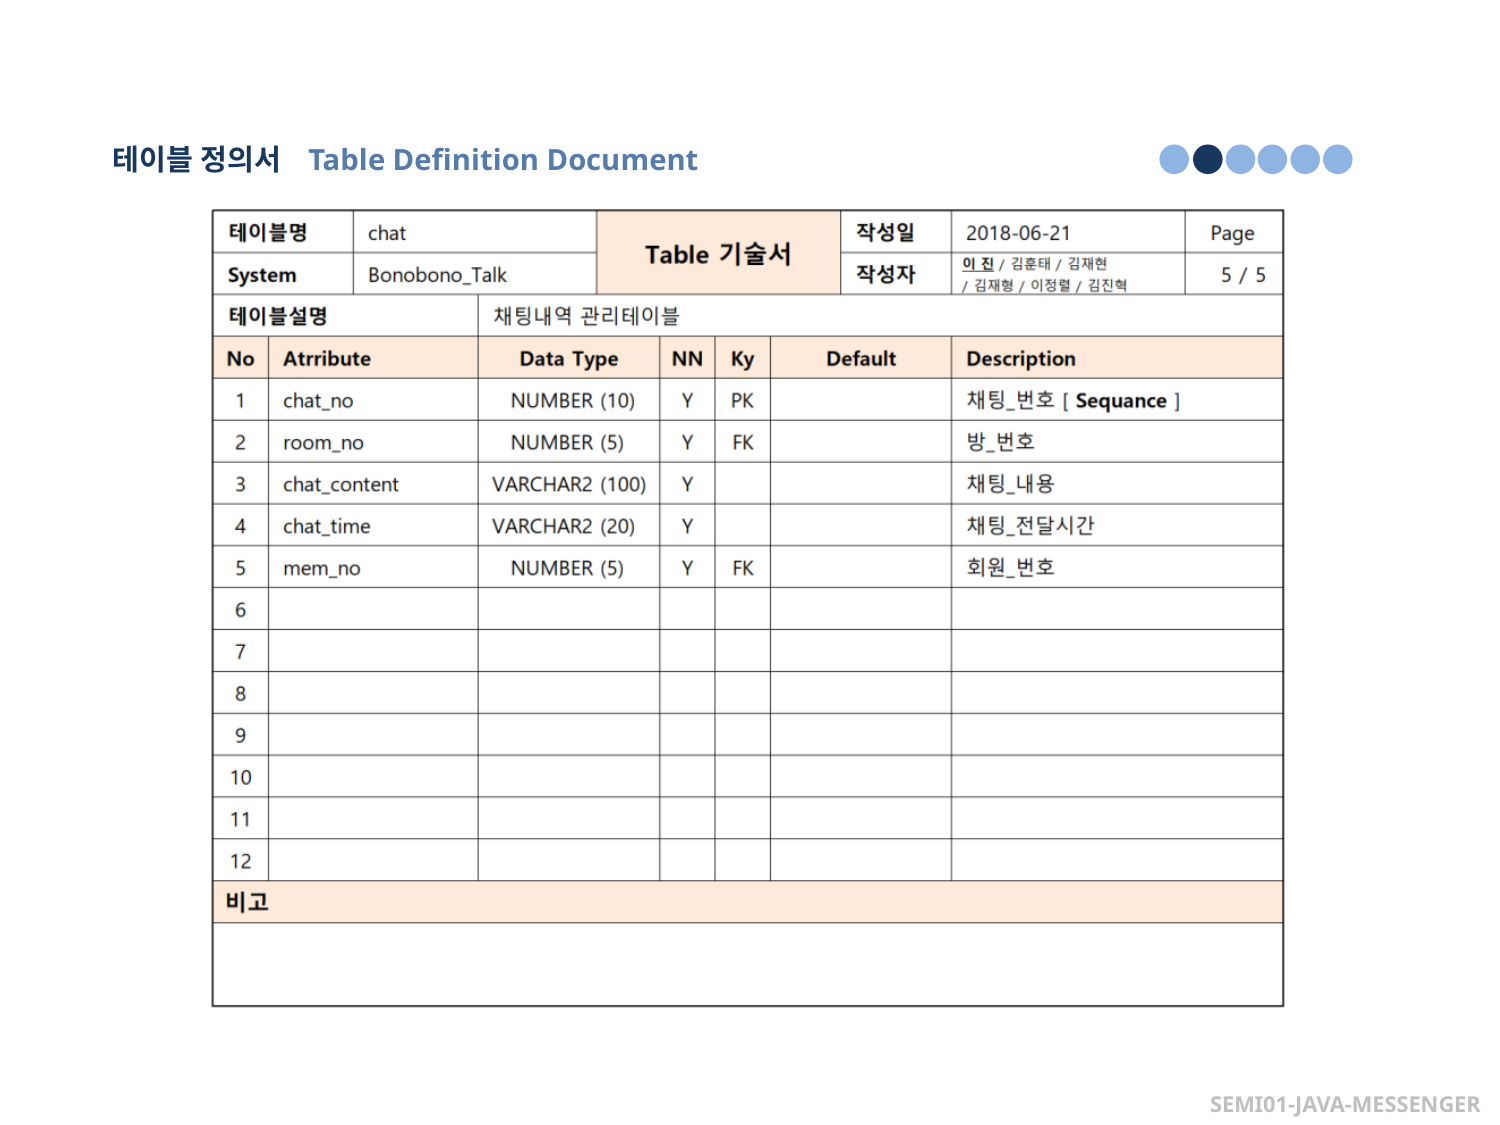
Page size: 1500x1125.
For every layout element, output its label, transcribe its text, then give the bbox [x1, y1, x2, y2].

text_box [1191, 142, 1224, 177]
text_box [1223, 142, 1256, 177]
text_box Table Definition Document [293, 133, 714, 184]
picture [208, 206, 1290, 1011]
text_box [1288, 142, 1321, 177]
text_box [1320, 142, 1355, 177]
text_box 테이블 정의서 [97, 133, 293, 184]
text_box [1255, 142, 1289, 177]
text_box SEMI01-JAVA-MESSENGER [1194, 1083, 1497, 1125]
text_box [1157, 142, 1192, 177]
